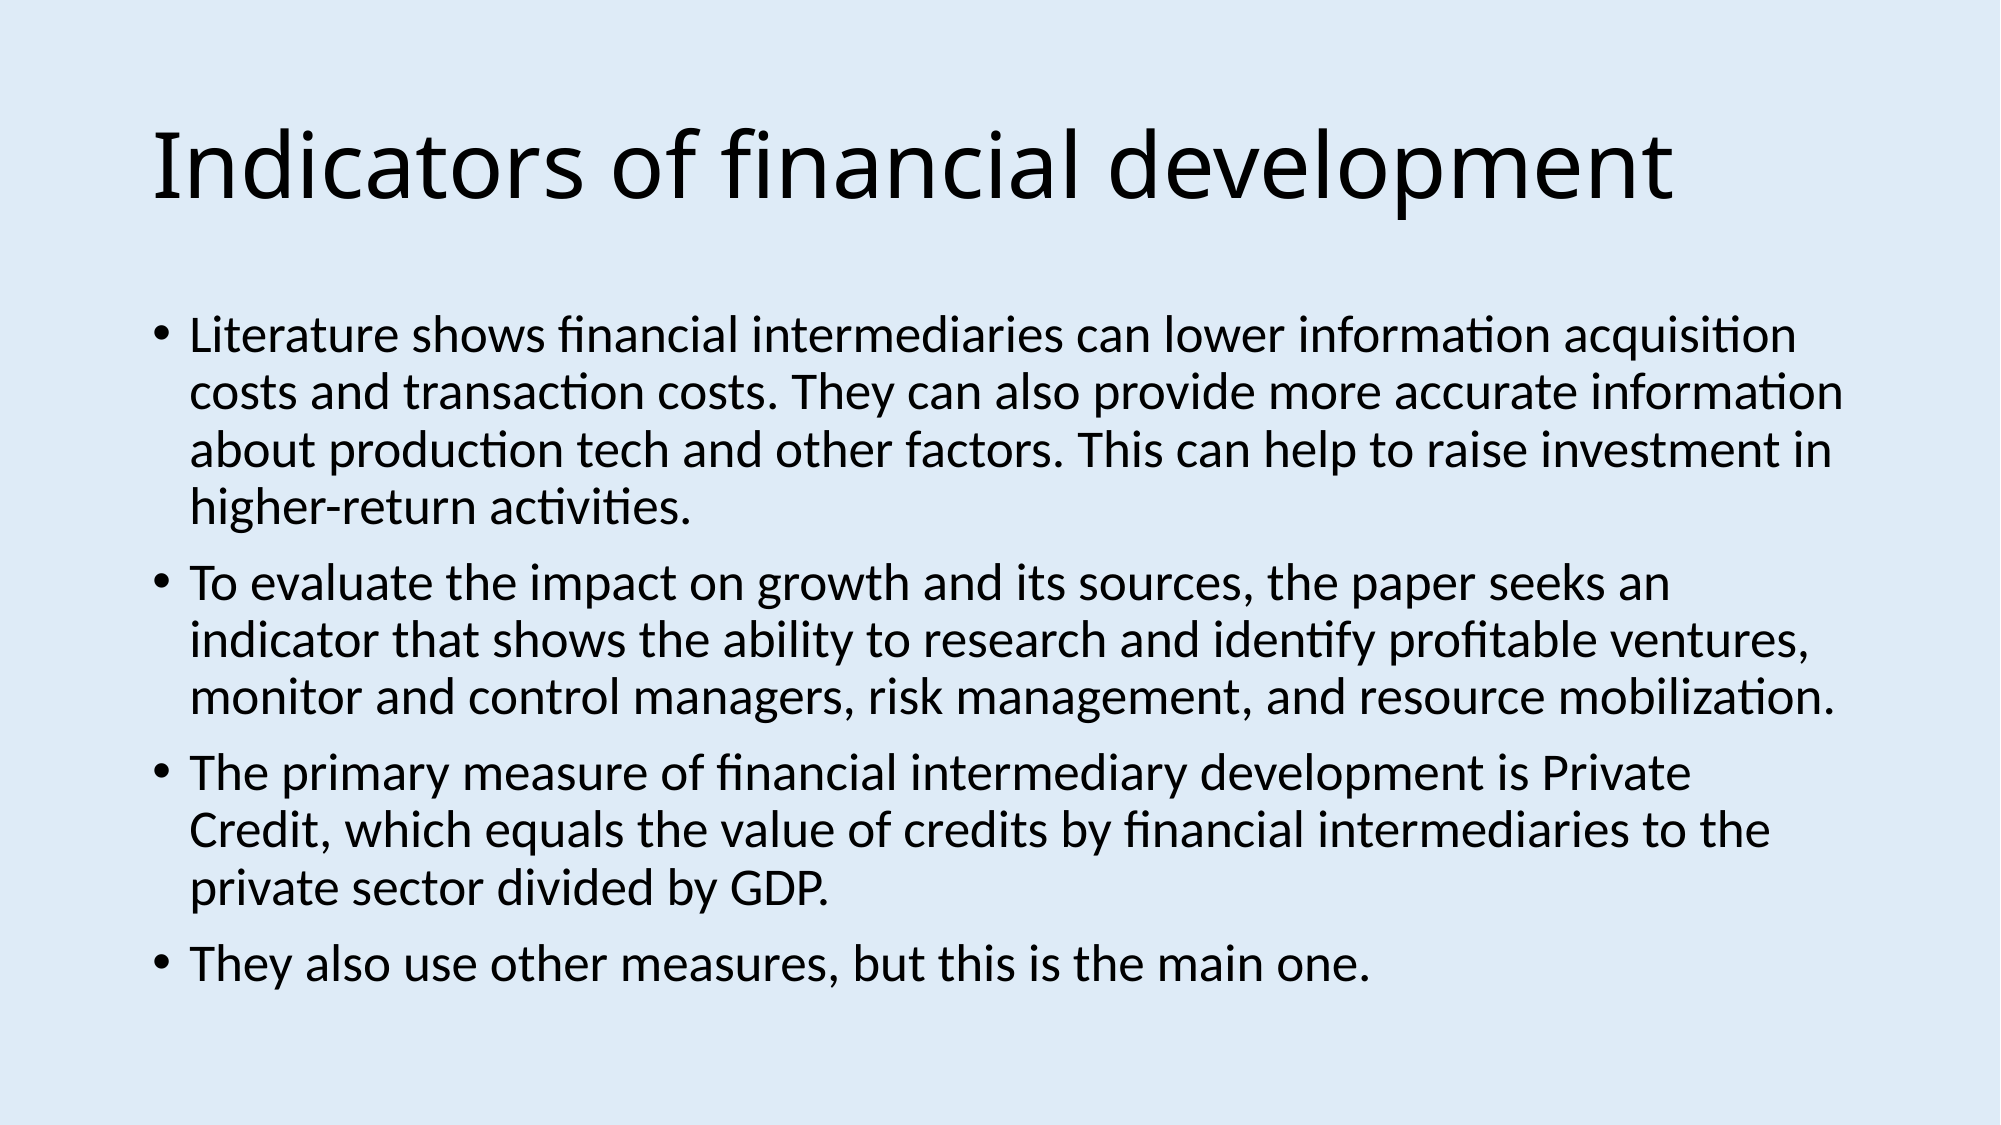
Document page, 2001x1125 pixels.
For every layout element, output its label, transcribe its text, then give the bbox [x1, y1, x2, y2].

title Indicators of financial development [137, 59, 1863, 278]
list Literature shows financial intermediaries can lower information acquisition costs and transaction costs. They can also provide more accurate information about production tech and other factors. This can help to raise investment in higher-return activities. To evaluate the impact on growth and its sources, the paper seeks an indicator that shows the ability to research and identify profitable ventures, monitor and control managers, risk management, and resource mobilization. The primary measure of financial intermediary development is Private Credit, which equals the value of credits by financial intermediaries to the private sector divided by GDP. They also use other measures, but this is the main one. [137, 299, 1863, 1014]
